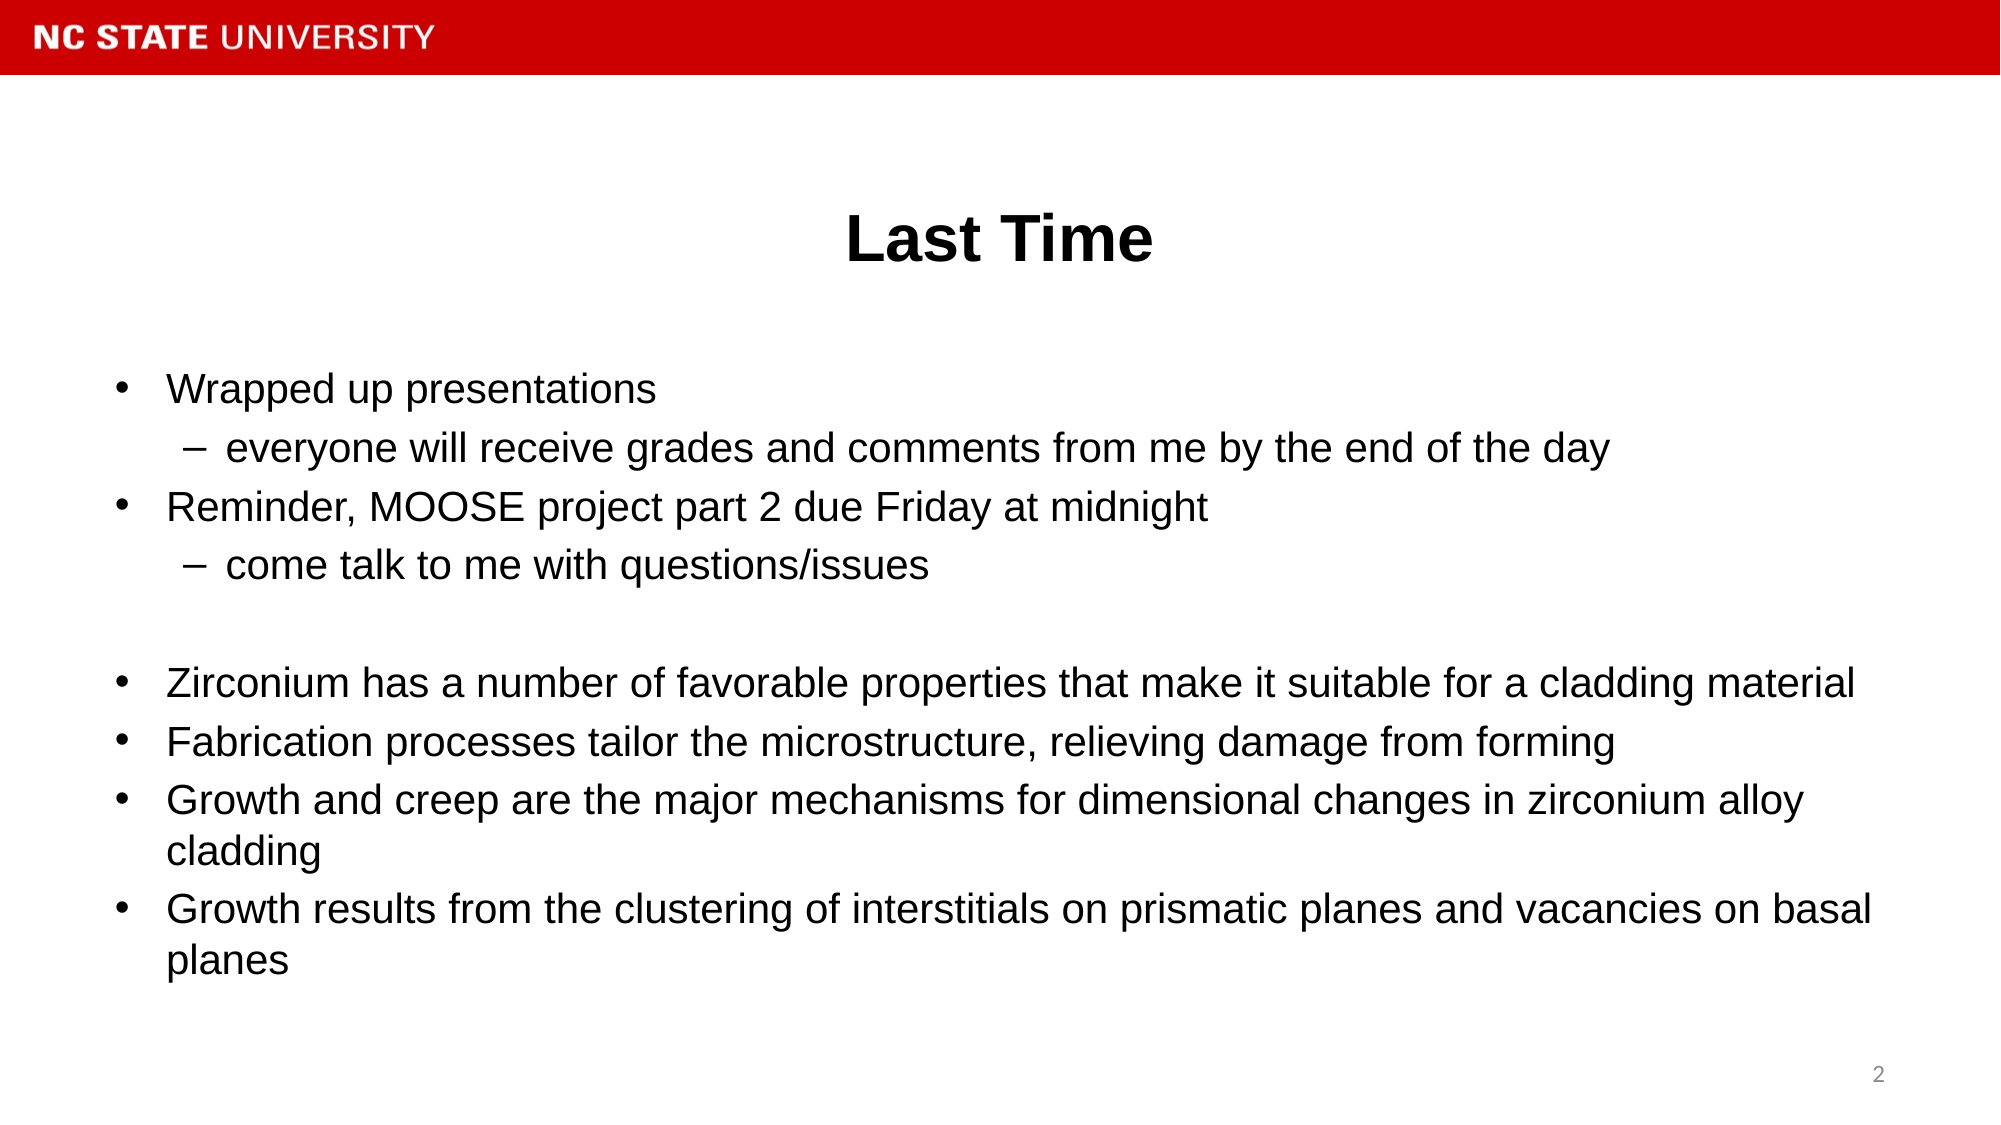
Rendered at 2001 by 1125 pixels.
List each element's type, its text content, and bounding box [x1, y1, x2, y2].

list Wrapped up presentations everyone will receive grades and comments from me by the end of the day Reminder, MOOSE project part 2 due Friday at midnight come talk to me with questions/issues Zirconium has a number of favorable properties that make it suitable for a cladding material Fabrication processes tailor the microstructure, relieving damage from forming Growth and creep are the major mechanisms for dimensional changes in zirconium alloy cladding Growth results from the clustering of interstitials on prismatic planes and vacancies on basal planes [99, 354, 1900, 1005]
title Last Time [99, 147, 1900, 323]
slide_number 2 [1433, 1042, 1900, 1103]
picture [0, 0, 2000, 75]
